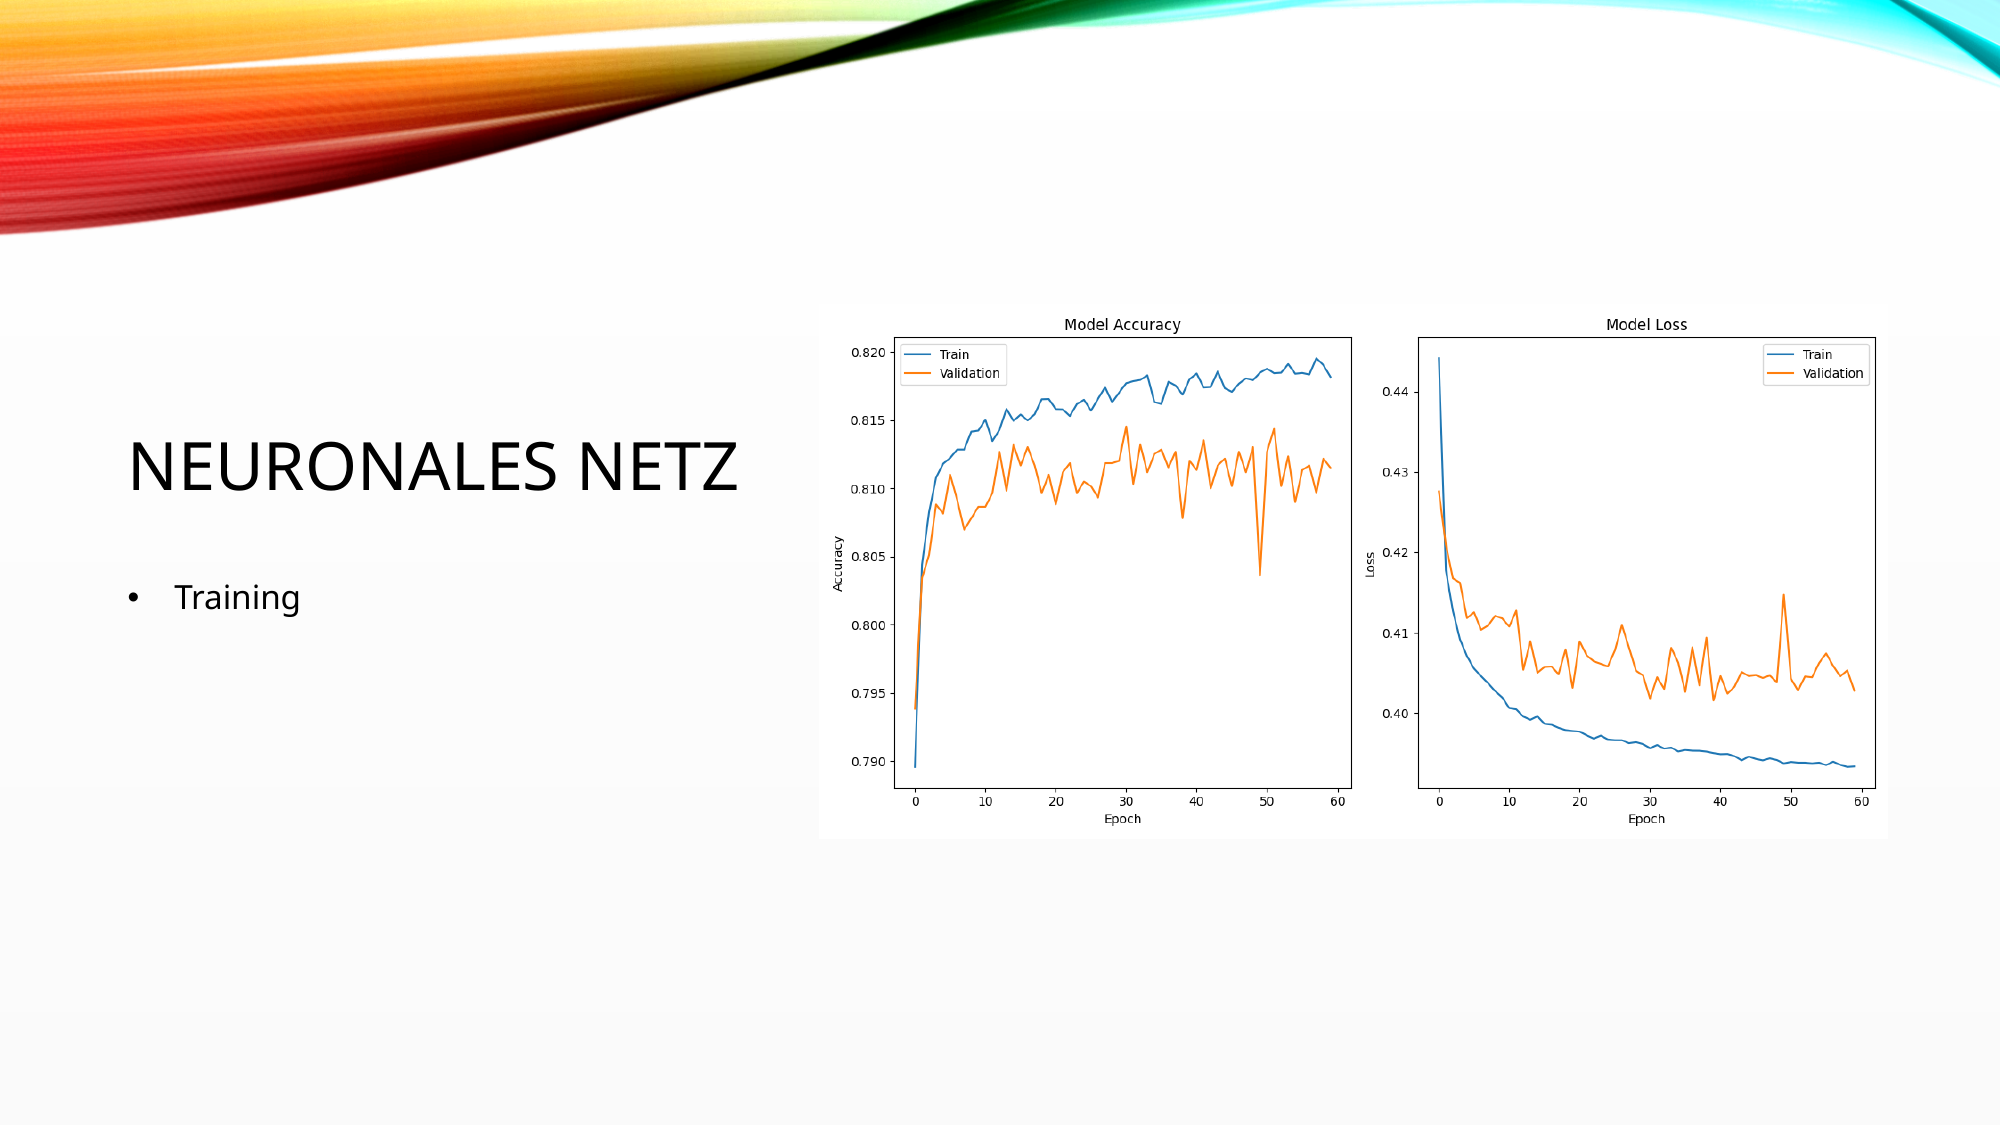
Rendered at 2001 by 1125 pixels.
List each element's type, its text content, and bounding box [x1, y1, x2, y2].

list Training [112, 512, 788, 1021]
title Neuronales netz [112, 249, 788, 512]
picture [0, 0, 2000, 237]
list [819, 303, 1888, 839]
